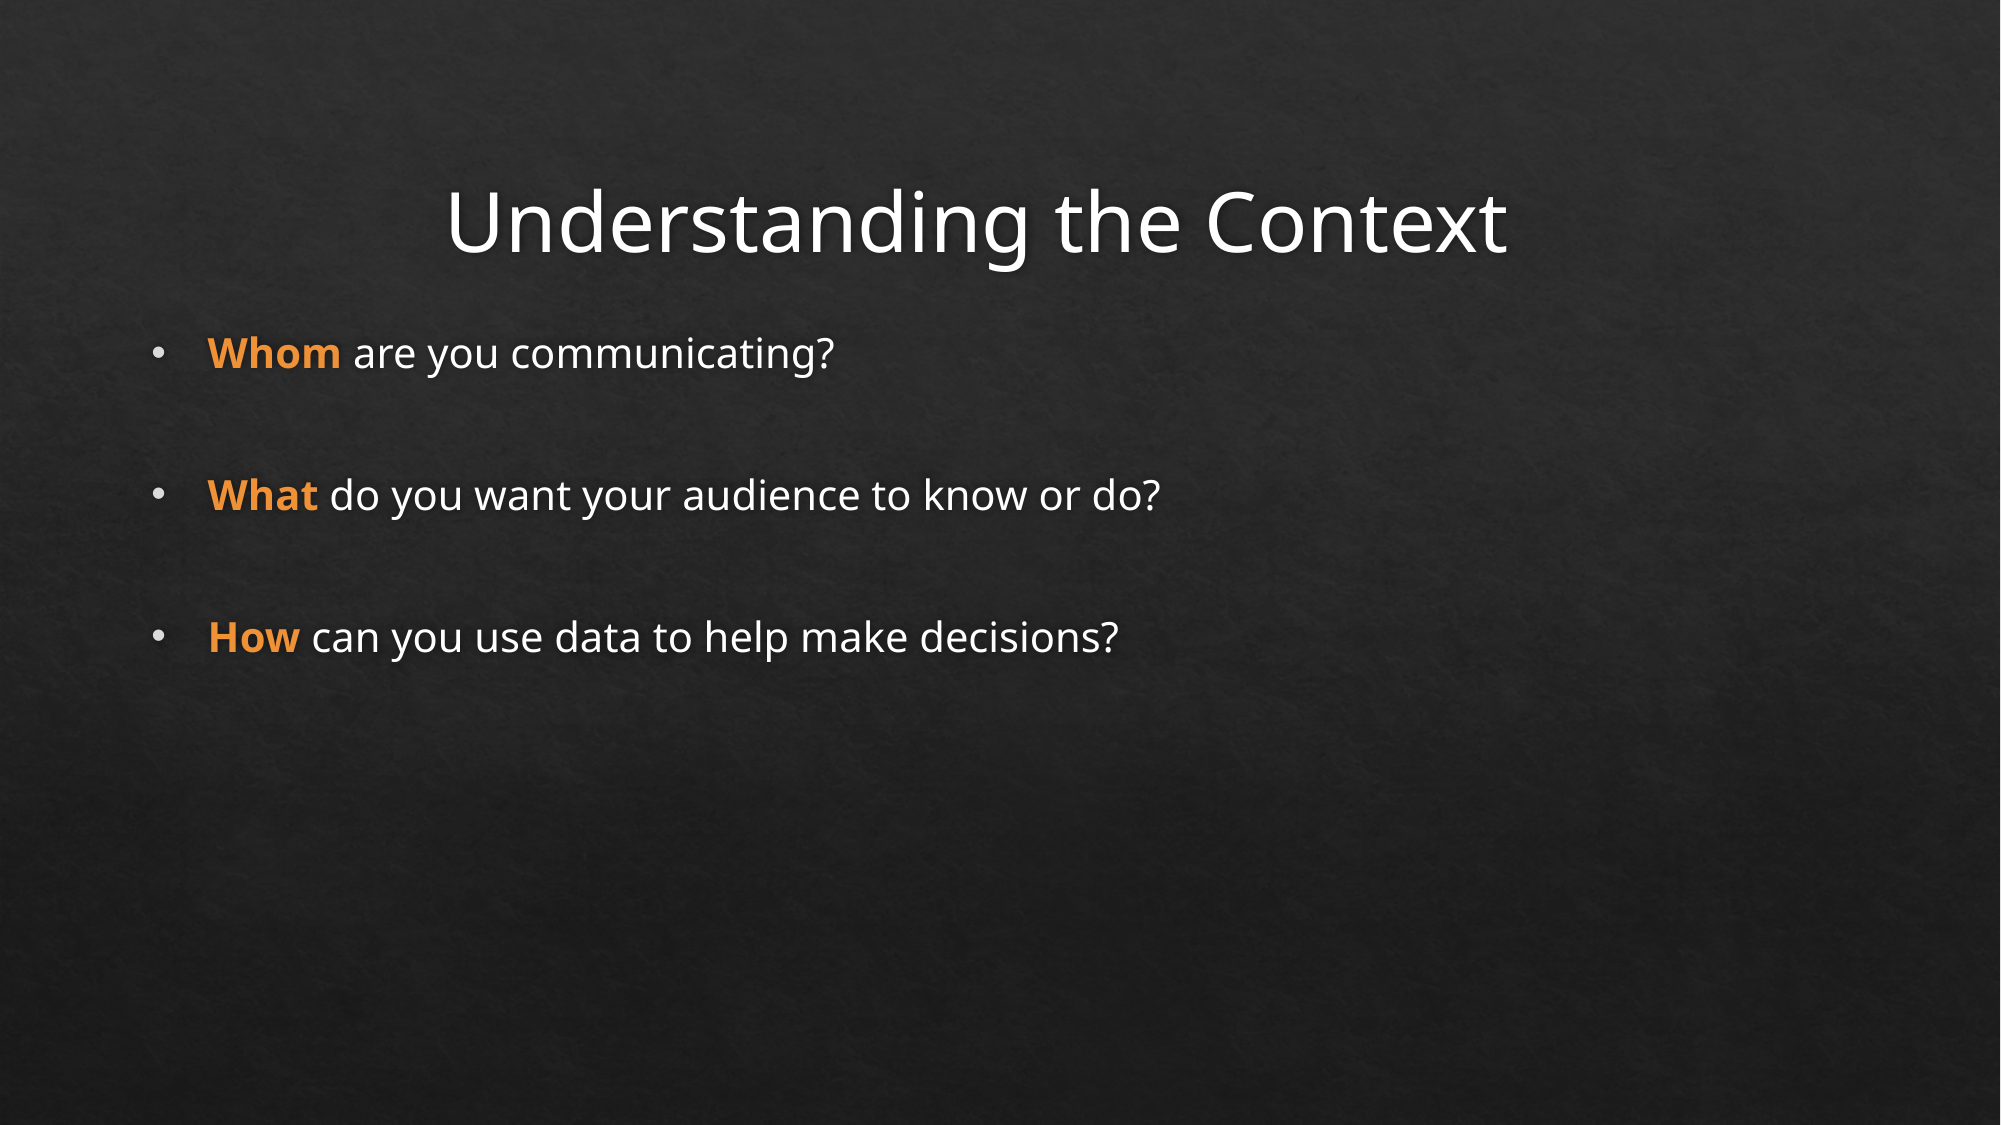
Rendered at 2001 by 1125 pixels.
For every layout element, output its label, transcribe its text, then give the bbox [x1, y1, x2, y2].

title Understanding the Context [136, 104, 1862, 277]
list Whom are you communicating? What do you want your audience to know or do? How can you use data to help make decisions? [136, 319, 1862, 999]
picture [0, 0, 2001, 1125]
